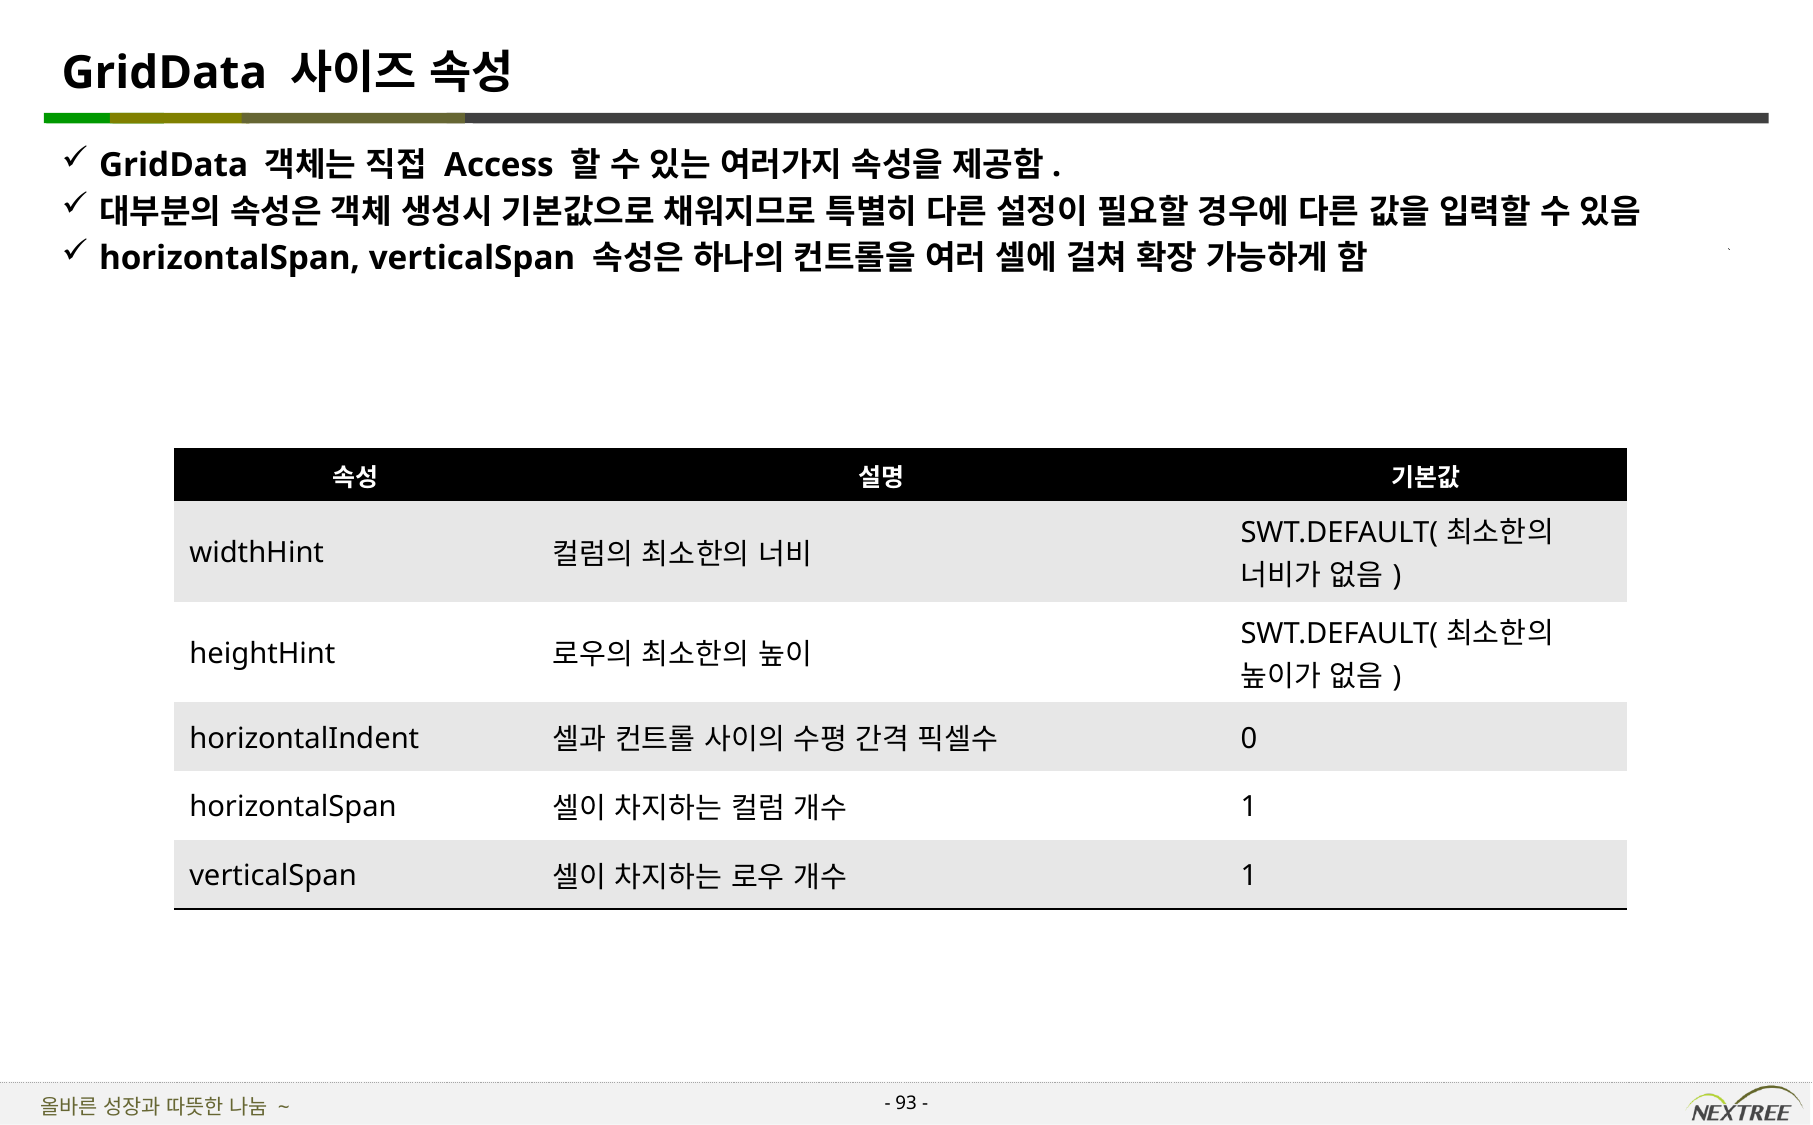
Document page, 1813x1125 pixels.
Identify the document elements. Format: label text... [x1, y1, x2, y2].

table_cell 0 [1225, 702, 1627, 771]
table_cell 1 [1225, 771, 1627, 840]
table_cell 컬럼의 최소한의 너비 [537, 501, 1225, 602]
table_header 속성 [174, 450, 537, 501]
table_cell SWT.DEFAULT(최소한의 너비가 없음) [1225, 501, 1627, 602]
title GridData 사이즈 속성 [55, 22, 1557, 118]
table_header 설명 [537, 450, 1225, 501]
table_cell verticalSpan [174, 840, 537, 908]
table_header 기본값 [1225, 450, 1627, 501]
list GridData 객체는 직접 Access 할 수 있는 여러가지 속성을 제공함. 대부분의 속성은 객체 생성시 기본값으로 채워지므로 특별히 다른 설정이 필요할 경우에 다른 값을 입력할 수 있음 horizontalSpan, verticalSpan 속성은 하나의 컨트롤을 여러 셀에 걸쳐 확장 가능하게 함 [55, 137, 1781, 287]
table_cell horizontalSpan [174, 771, 537, 840]
table_cell SWT.DEFAULT(최소한의 높이가 없음) [1225, 602, 1627, 702]
table_cell 셀이 차지하는 로우 개수 [537, 840, 1225, 908]
picture [1685, 1085, 1804, 1122]
table_cell horizontalIndent [174, 702, 537, 771]
table_cell 로우의 최소한의 높이 [537, 602, 1225, 702]
table_cell 셀과 컨트롤 사이의 수평 간격 픽셀수 [537, 702, 1225, 771]
table_cell heightHint [174, 602, 537, 702]
table_cell 셀이 차지하는 컬럼 개수 [537, 771, 1225, 840]
table_cell widthHint [174, 501, 537, 602]
table_cell 1 [1225, 840, 1627, 908]
